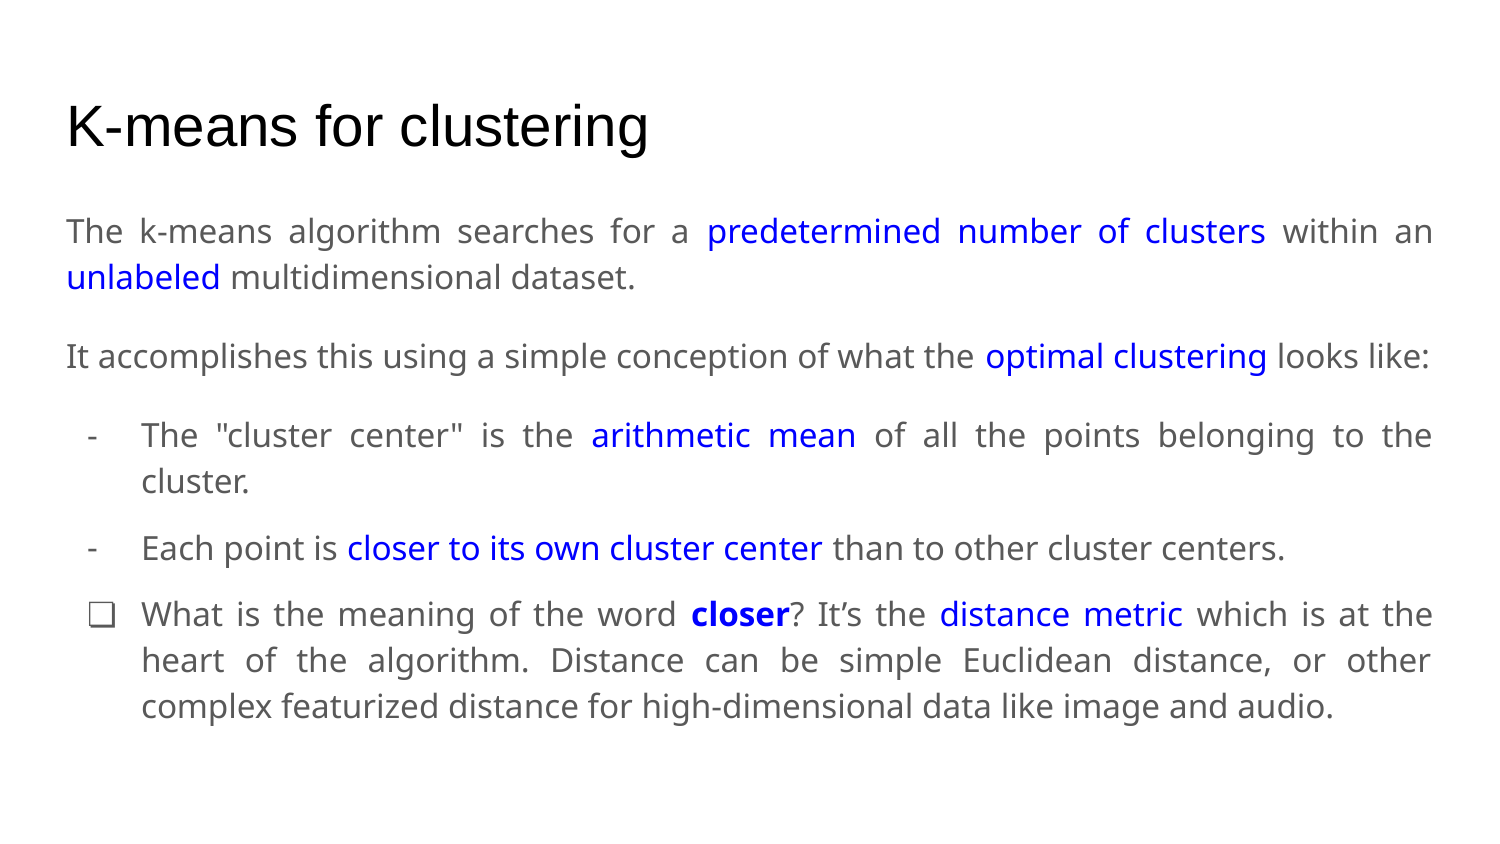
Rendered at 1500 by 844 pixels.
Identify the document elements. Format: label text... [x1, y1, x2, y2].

list The k-means algorithm searches for a predetermined number of clusters within an unlabeled multidimensional dataset. It accomplishes this using a simple conception of what the optimal clustering looks like: The "cluster center" is the arithmetic mean of all the points belonging to the cluster. Each point is closer to its own cluster center than to other cluster centers. What is the meaning of the word closer? It’s the distance metric which is at the heart of the algorithm. Distance can be simple Euclidean distance, or other complex featurized distance for high-dimensional data like image and audio. [51, 189, 1449, 750]
title K-means for clustering [51, 72, 1449, 167]
